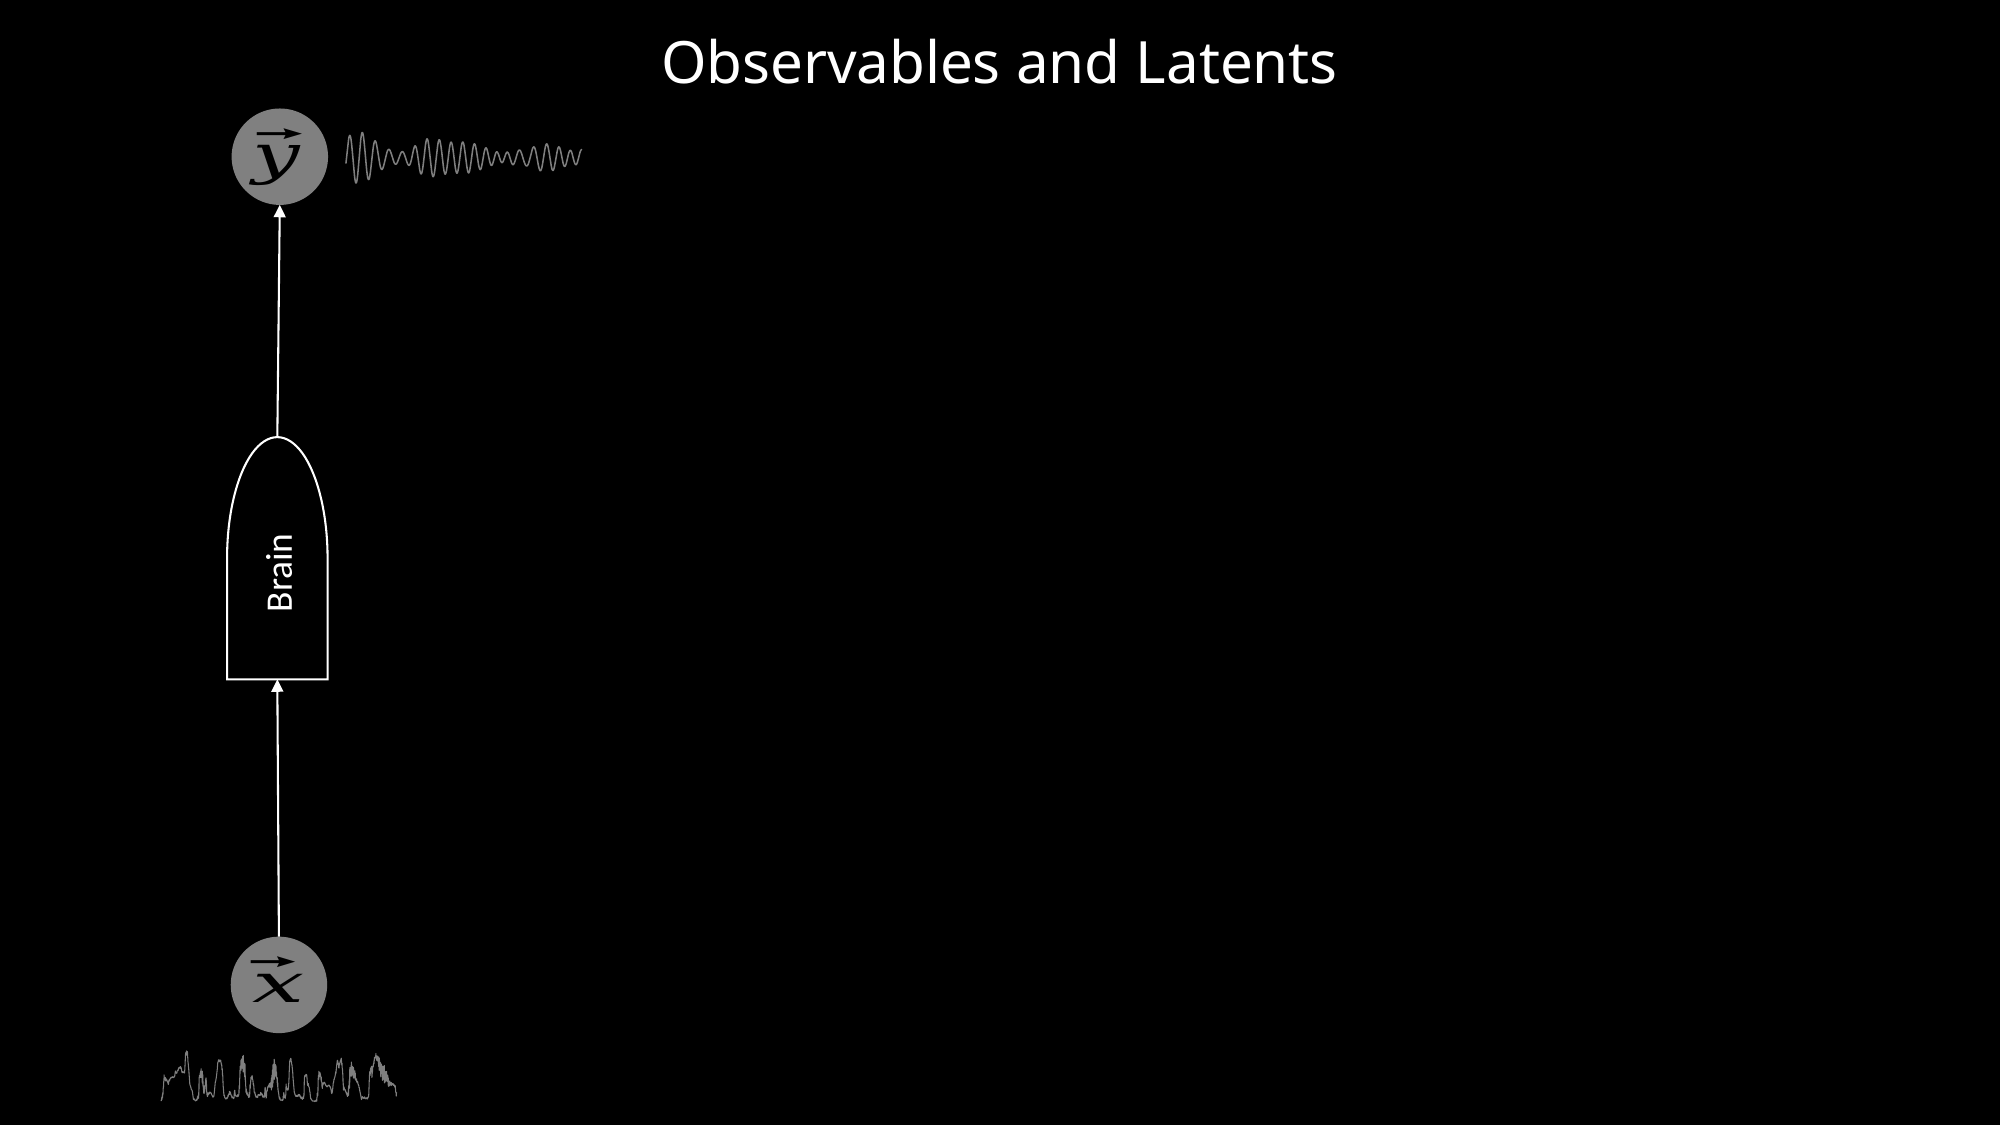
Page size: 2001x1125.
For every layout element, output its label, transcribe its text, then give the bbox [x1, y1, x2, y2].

text_box Brain [246, 518, 307, 628]
text_box [161, 1051, 397, 1102]
text_box [229, 935, 329, 1035]
text_box [346, 132, 582, 184]
text_box [230, 107, 330, 206]
text_box Observables and Latents [646, 18, 1353, 103]
text_box [226, 436, 329, 681]
